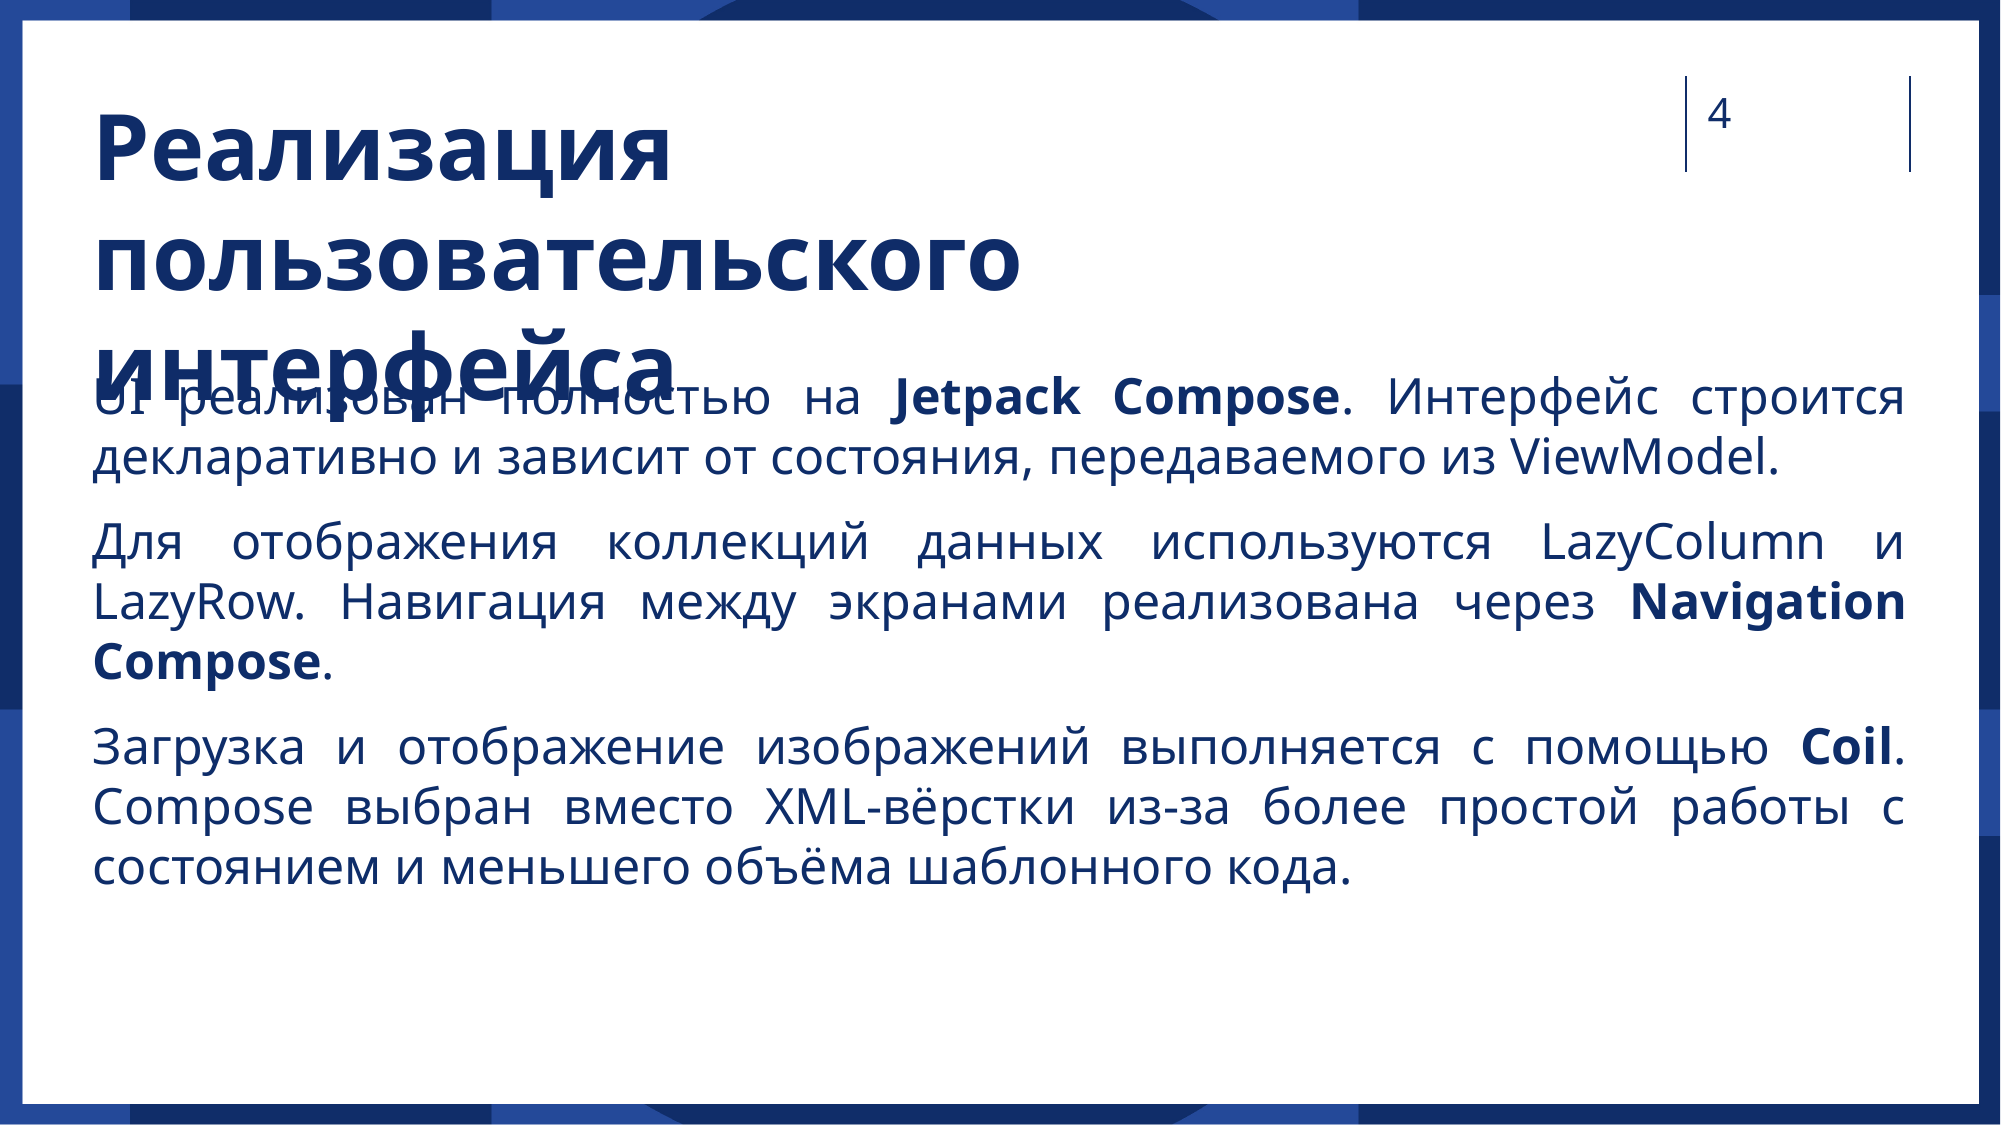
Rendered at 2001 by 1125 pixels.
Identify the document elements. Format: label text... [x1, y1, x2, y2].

text_box [55, 58, 1488, 187]
list UI реализован полностью на Jetpack Compose. Интерфейс строится декларативно и зависит от состояния, передаваемого из ViewModel. Для отображения коллекций данных используются LazyColumn и LazyRow. Навигация между экранами реализована через Navigation Compose. Загрузка и отображение изображений выполняется с помощью Coil. Compose выбран вместо XML-вёрстки из-за более простой работы с состоянием и меньшего объёма шаблонного кода. [93, 364, 1907, 1035]
picture [0, 0, 2001, 1125]
title Реализация пользовательского интерфейса [93, 88, 1600, 215]
